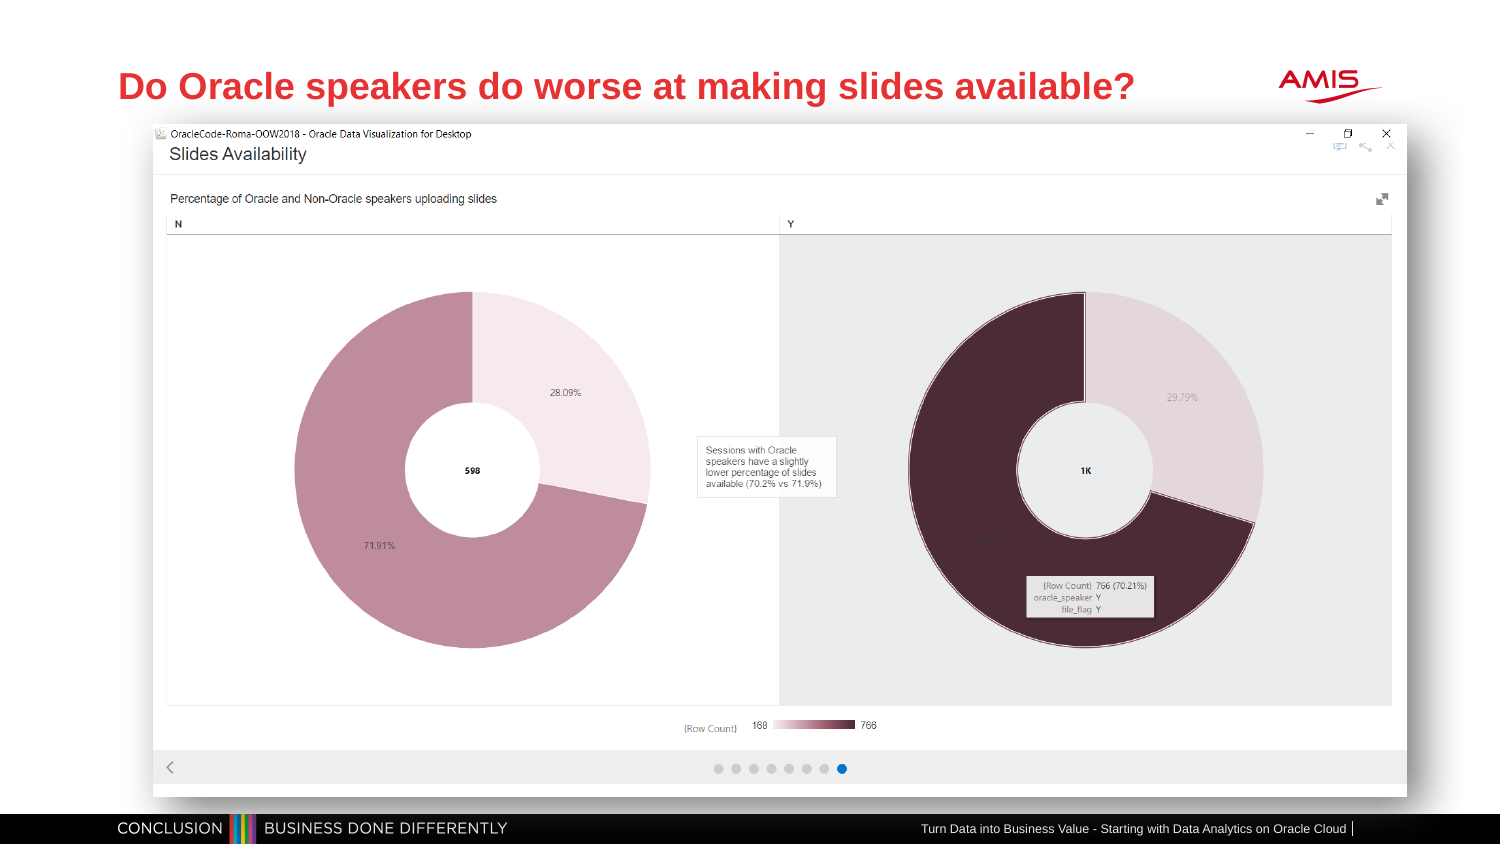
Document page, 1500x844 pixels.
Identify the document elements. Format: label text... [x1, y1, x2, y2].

picture [0, 814, 1500, 844]
picture [153, 124, 1407, 797]
picture [1205, 58, 1388, 106]
title Do Oracle speakers do worse at making slides available? [118, 47, 1205, 130]
